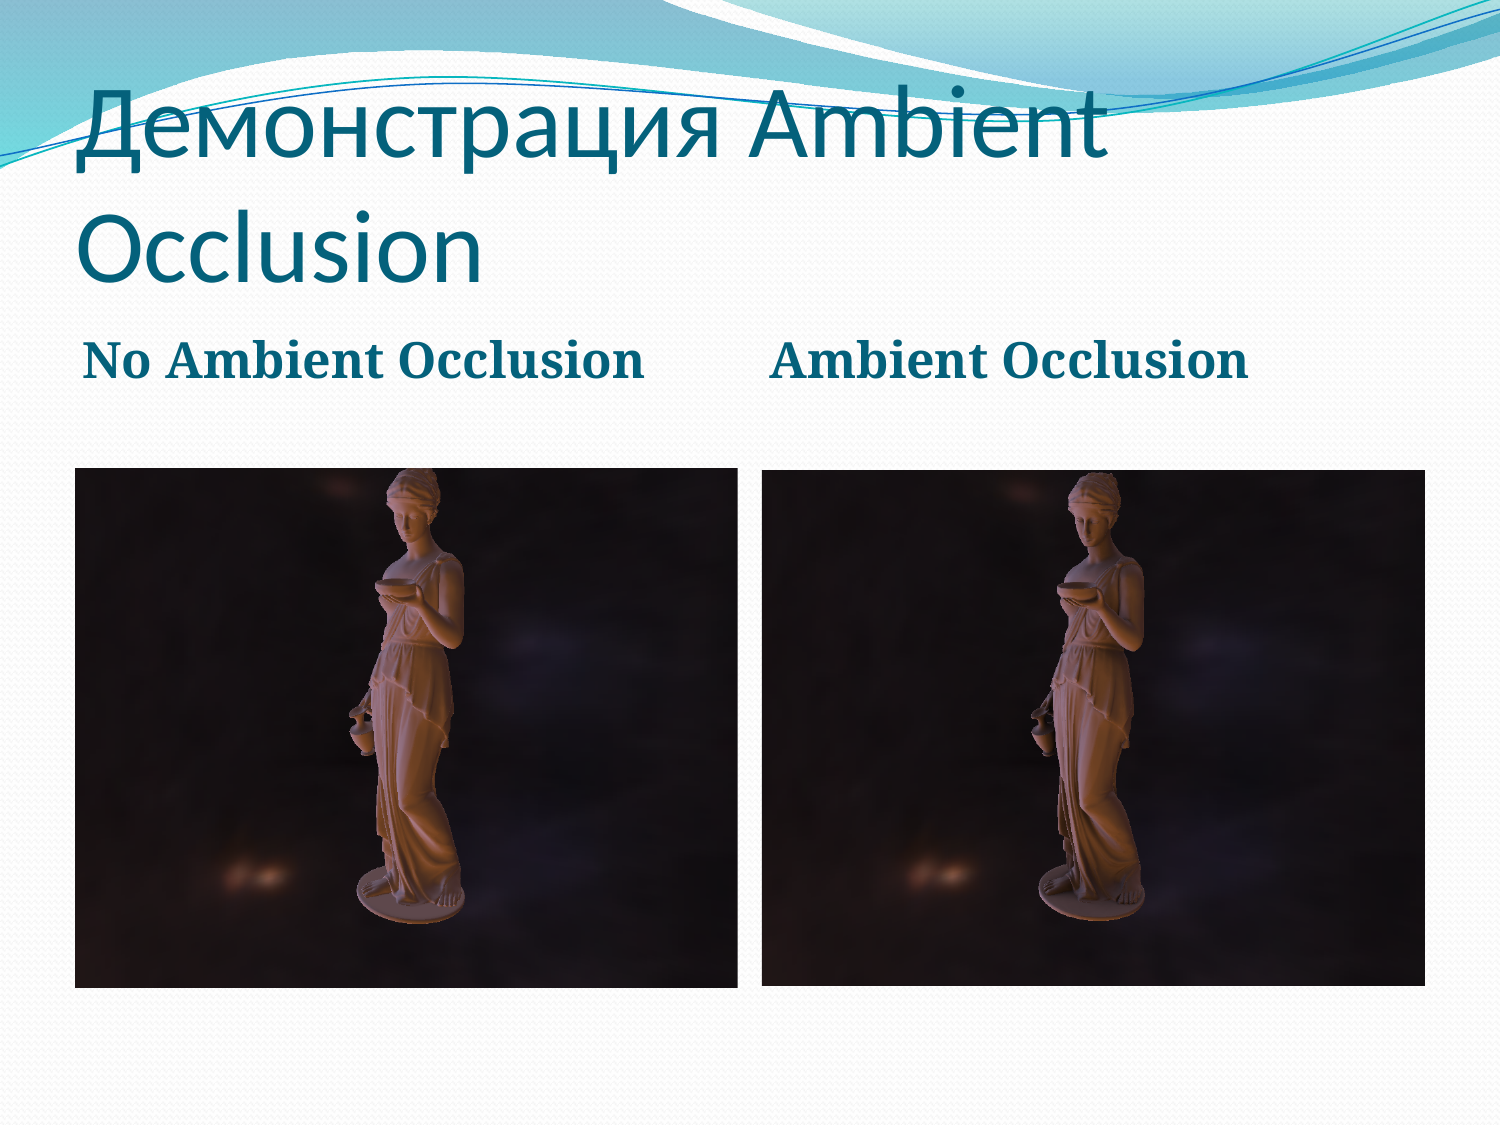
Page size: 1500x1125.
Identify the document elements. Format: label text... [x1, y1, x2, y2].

list No Ambient Occlusion [74, 304, 738, 413]
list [761, 470, 1426, 986]
list Ambient Occlusion [761, 304, 1426, 413]
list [74, 468, 738, 988]
title Демонстрация Ambient Occlusion [74, 115, 1426, 304]
